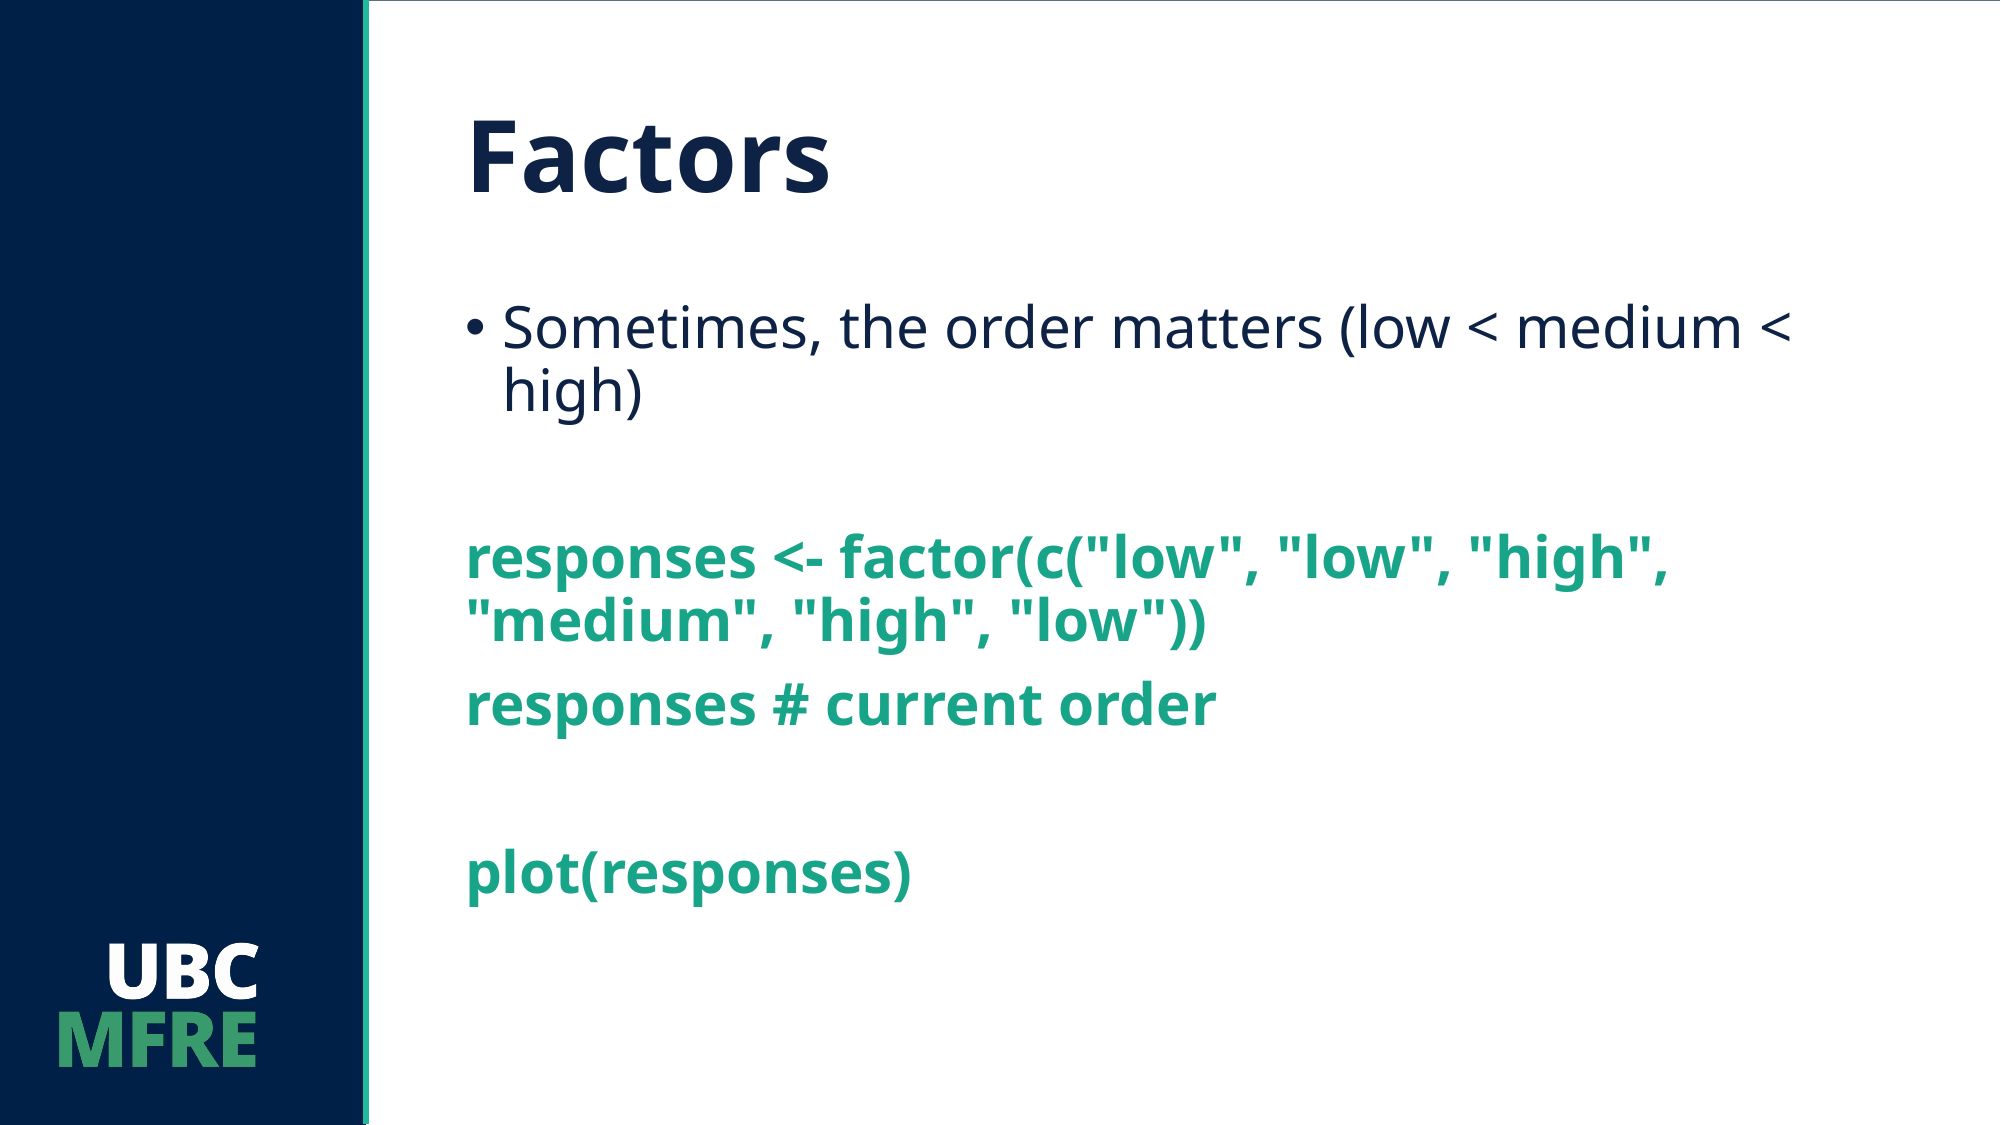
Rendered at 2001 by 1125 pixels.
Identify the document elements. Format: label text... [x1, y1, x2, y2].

picture [37, 928, 279, 1083]
title Factors [450, 50, 1943, 269]
list Sometimes, the order matters (low < medium < high) responses <- factor(c("low", "low", "high", "medium", "high", "low")) responses # current order plot(responses) [450, 290, 1943, 1083]
